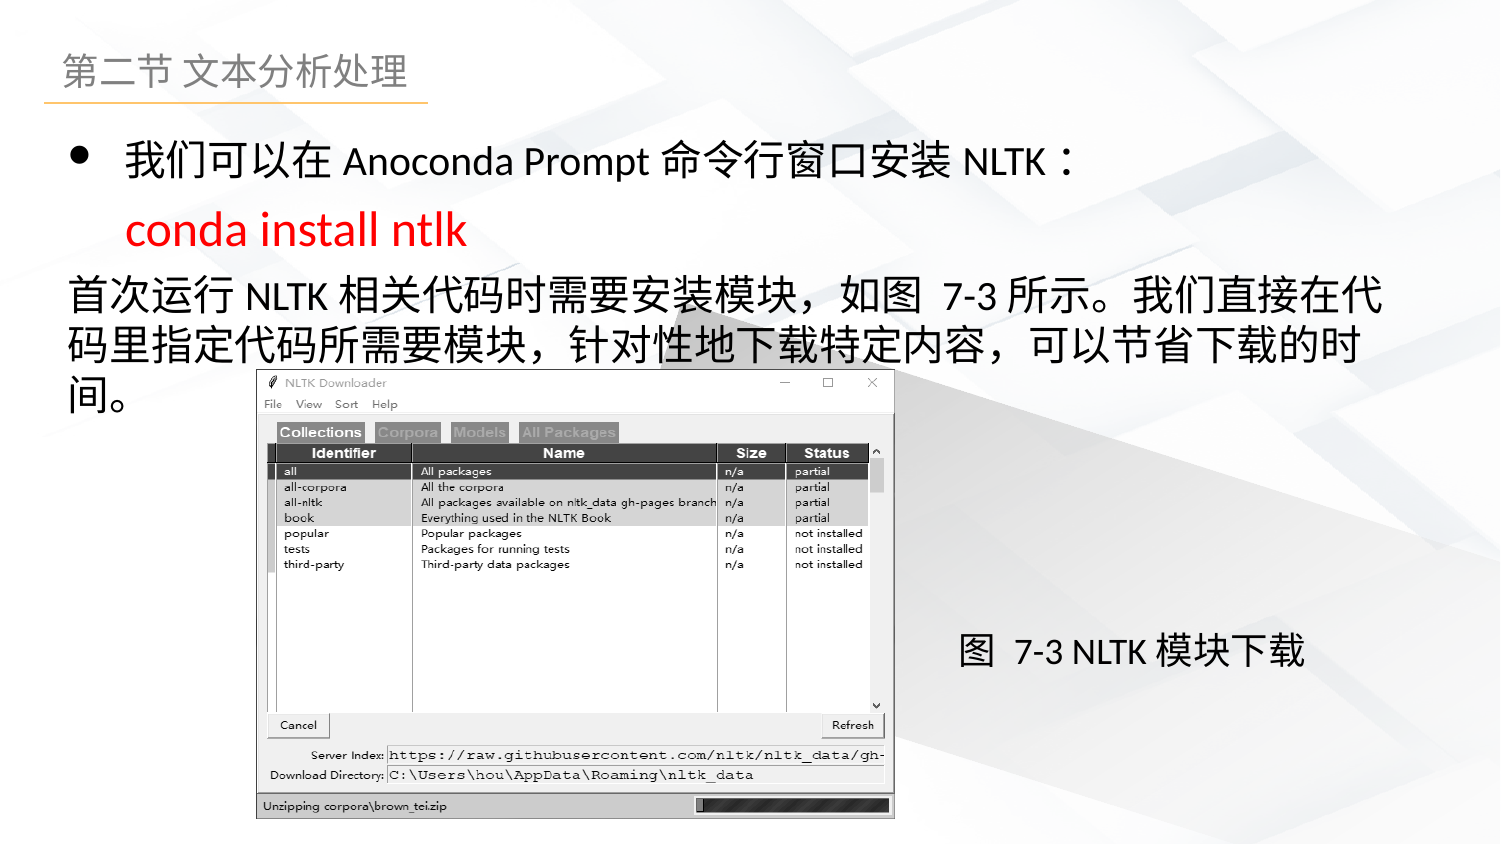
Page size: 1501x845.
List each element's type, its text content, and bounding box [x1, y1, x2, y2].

text_box 我们可以在Anoconda Prompt命令行窗口安装NLTK： conda install ntlk 首次运行NLTK相关代码时需要安装模块，如图 7-3所示。我们直接在代码里指定代码所需要模块，针对性地下载特定内容，可以节省下载的时间。 [53, 126, 1424, 427]
text_box [895, 427, 1501, 844]
text_box 图 7-3 NLTK模块下载 [944, 619, 1321, 680]
picture [256, 369, 895, 819]
